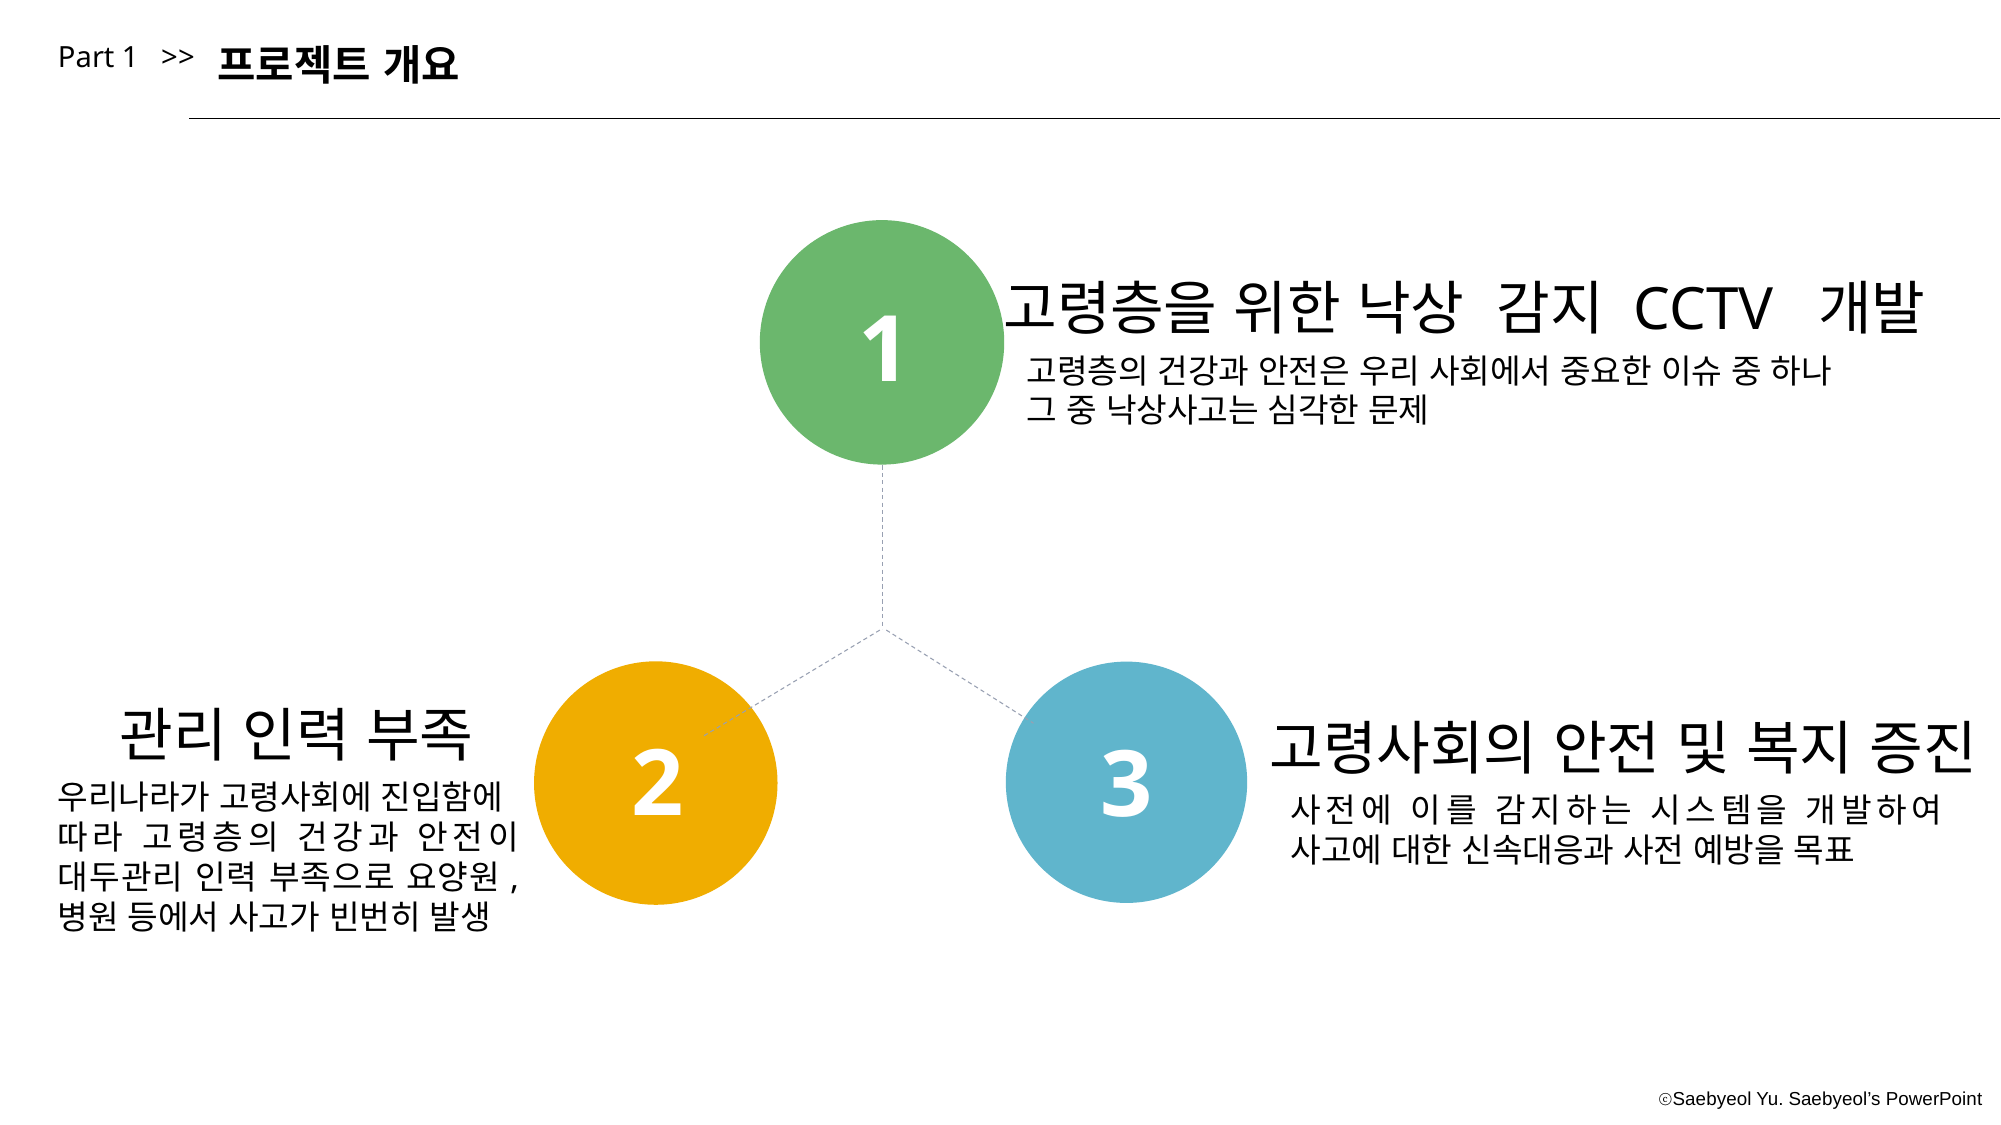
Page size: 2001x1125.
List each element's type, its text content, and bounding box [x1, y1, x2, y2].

text_box [774, 219, 988, 282]
text_box 고령층의 건강과 안전은 우리 사회에서 중요한 이슈 중 하나 그 중 낙상사고는 심각한 문제 [1172, 349, 1889, 437]
text_box 고령사회의 안전 및 복지 증진 [1254, 703, 1992, 789]
text_box 사전에 이를 감지하는 시스템을 개발하여 사고에 대한 신속대응과 사전 예방을 목표 [1276, 789, 1958, 877]
text_box 관리 인력 부족 [105, 690, 488, 776]
text_box Part 1 >> [43, 30, 210, 81]
text_box 고령층을 위한 낙상 감지 CCTV 개발 [988, 263, 1941, 349]
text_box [613, 282, 1172, 844]
text_box [1021, 669, 1249, 904]
text_box 프로젝트 개요 [202, 31, 476, 97]
text_box 우리나라가 고령사회에 진입함에 따라 고령층의 건강과 안전이 대두관리 인력 부족으로 요양원, 병원 등에서 사고가 빈번히 발생 [42, 769, 534, 944]
text_box [533, 668, 763, 906]
